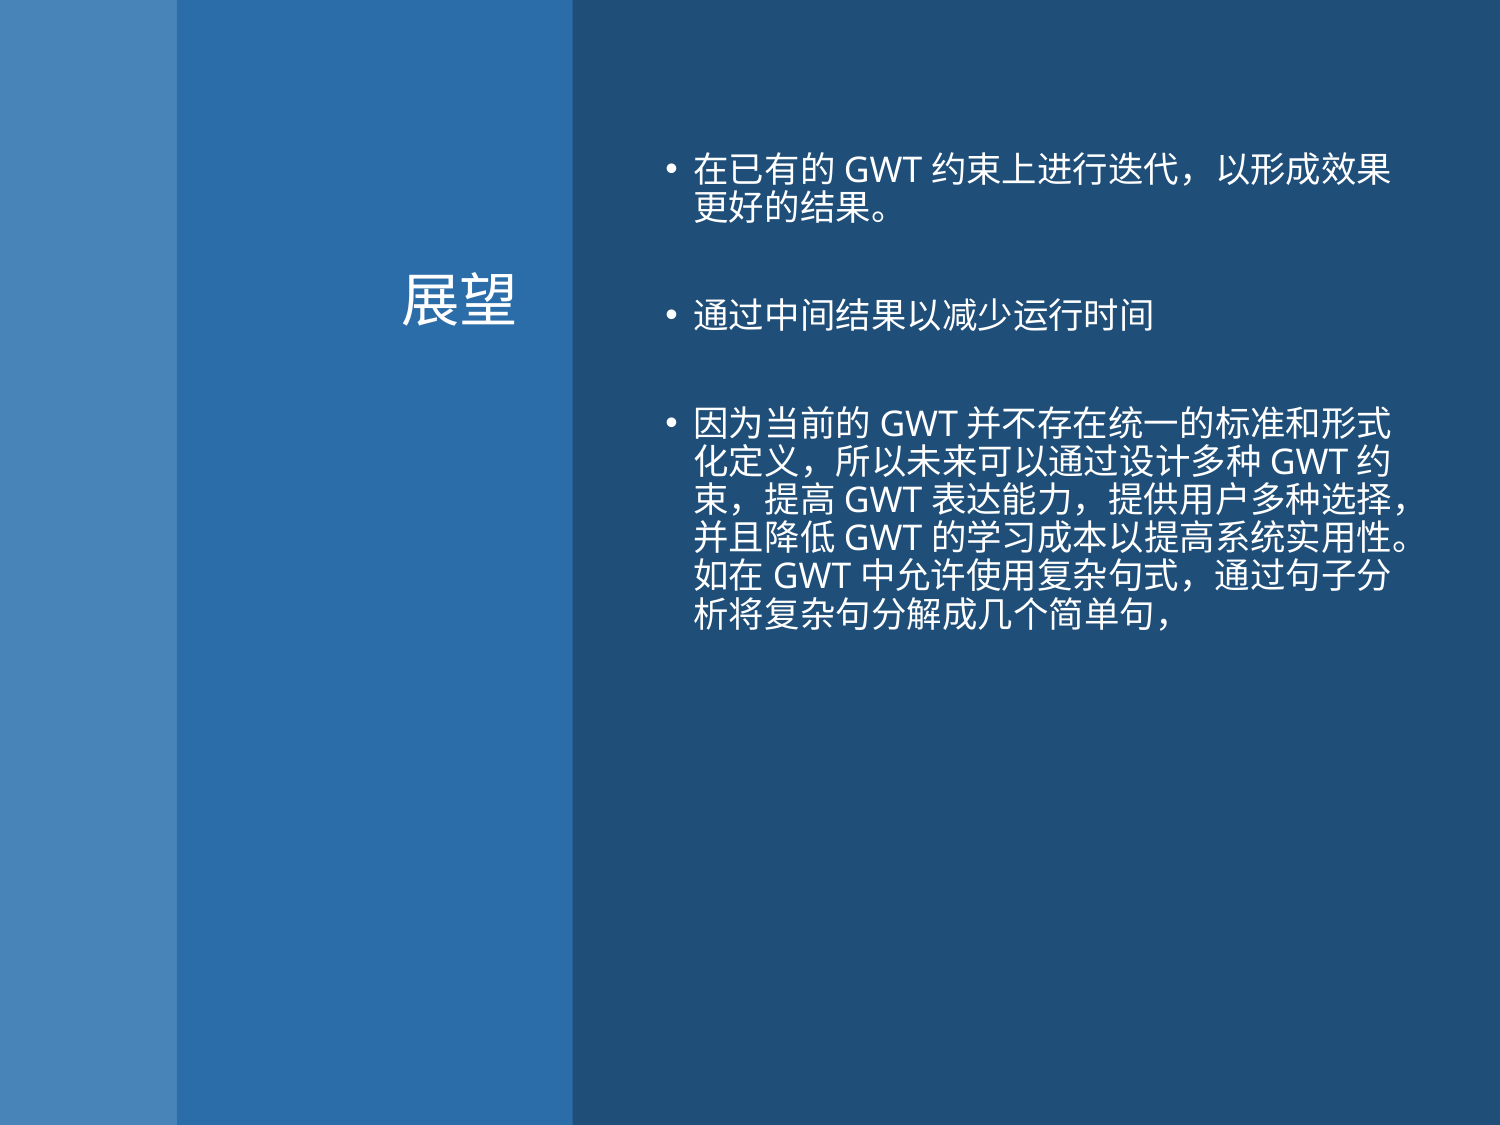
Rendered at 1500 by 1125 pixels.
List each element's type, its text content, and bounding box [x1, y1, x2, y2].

title 展望 [196, 263, 533, 1001]
text_box [574, 0, 1500, 1125]
text_box [0, 0, 176, 1125]
list 在已有的GWT约束上进行迭代，以形成效果更好的结果。 通过中间结果以减少运行时间 因为当前的GWT并不存在统一的标准和形式化定义，所以未来可以通过设计多种GWT约束，提高GWT表达能力，提供用户多种选择，并且降低GWT的学习成本以提高系统实用性。如在GWT中允许使用复杂句式，通过句子分析将复杂句分解成几个简单句， [650, 143, 1425, 881]
text_box [176, 0, 574, 1125]
